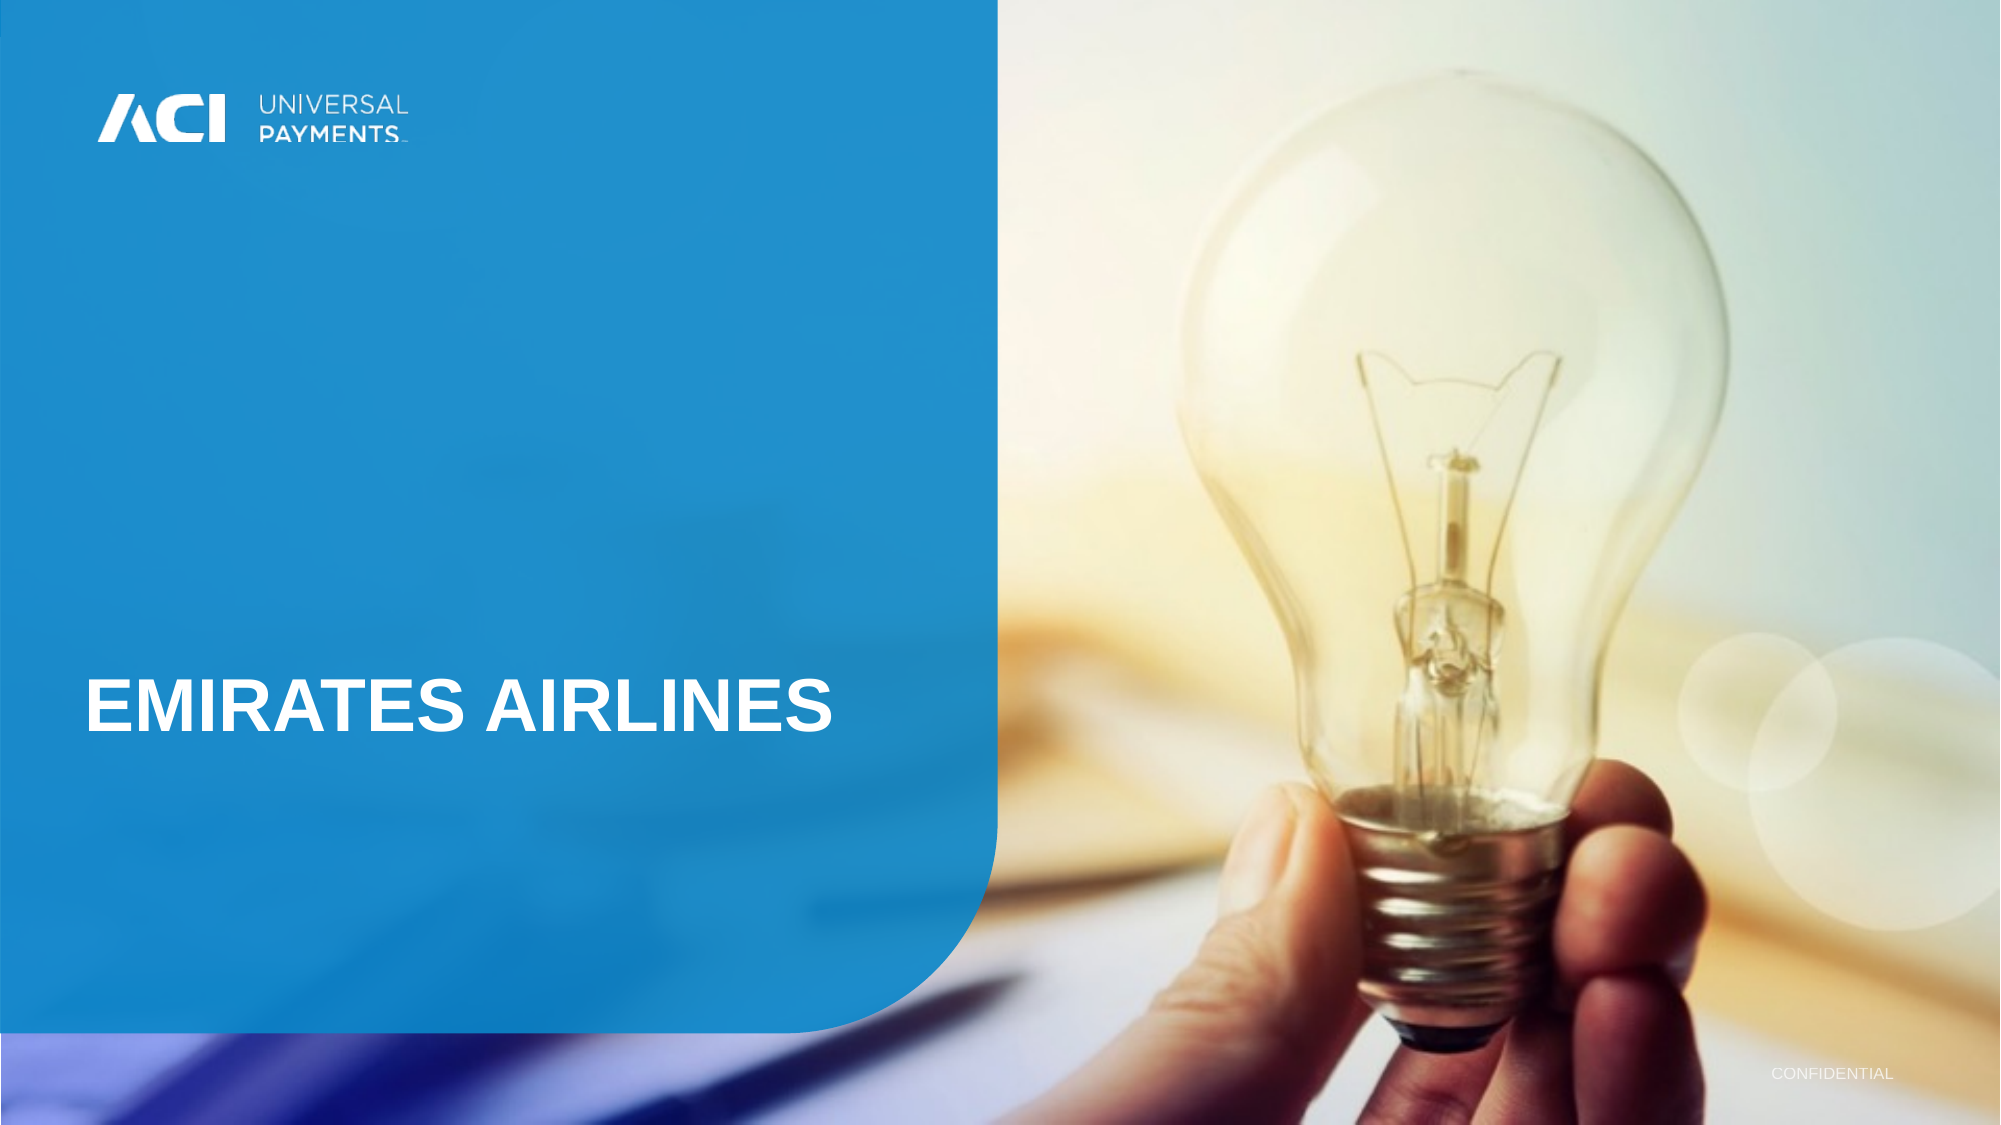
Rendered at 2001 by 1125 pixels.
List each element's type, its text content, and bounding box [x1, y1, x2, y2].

picture [1, 0, 2000, 1125]
footer Confidential [1720, 1058, 1946, 1088]
title Emirates Airlines [85, 423, 942, 749]
